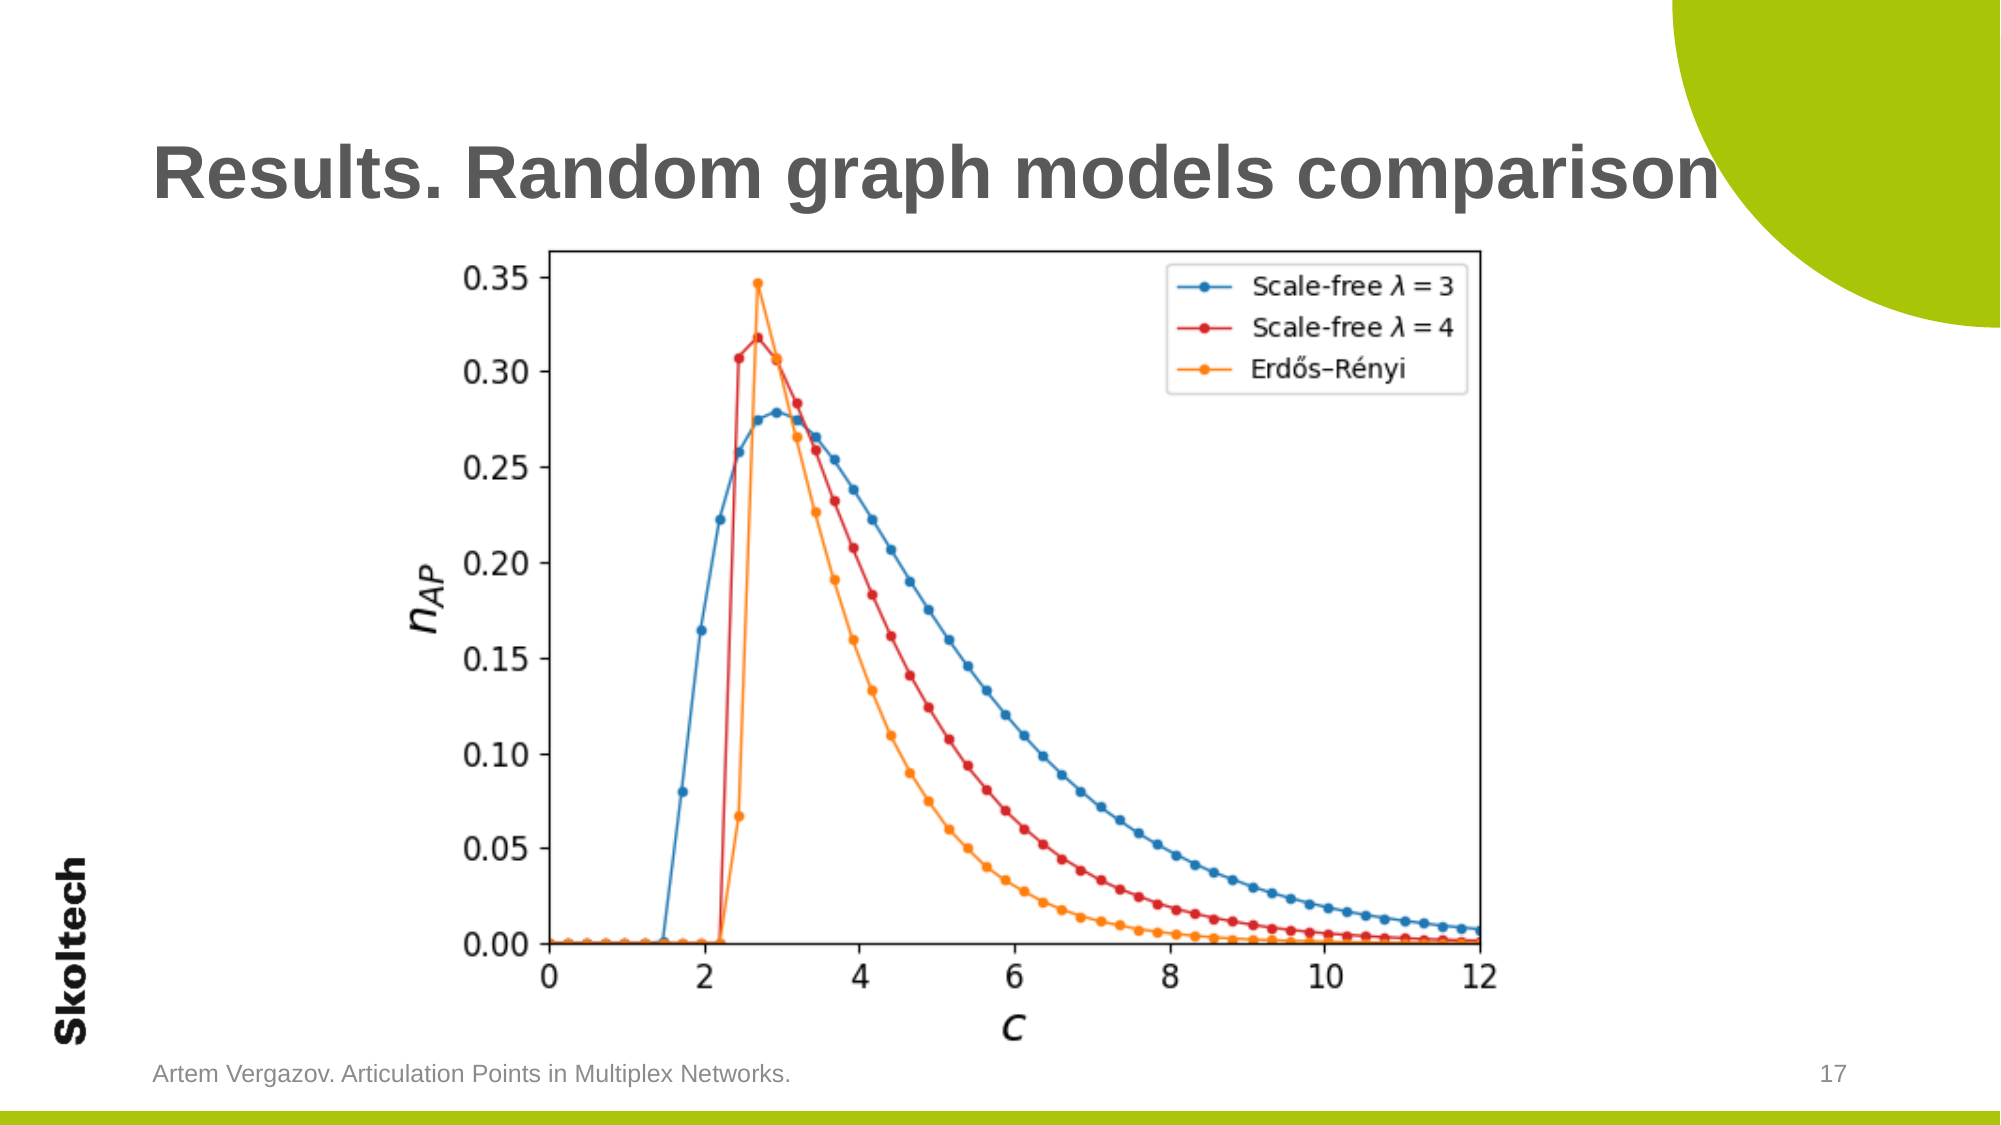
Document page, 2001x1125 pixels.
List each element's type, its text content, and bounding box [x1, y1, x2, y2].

picture [399, 142, 1601, 1043]
picture [54, 853, 86, 1050]
slide_number 17 [1412, 1042, 1863, 1103]
footer Artem Vergazov. Articulation Points in Multiplex Networks. [137, 1042, 1338, 1103]
title Results. Random graph models comparison [137, 59, 1863, 278]
